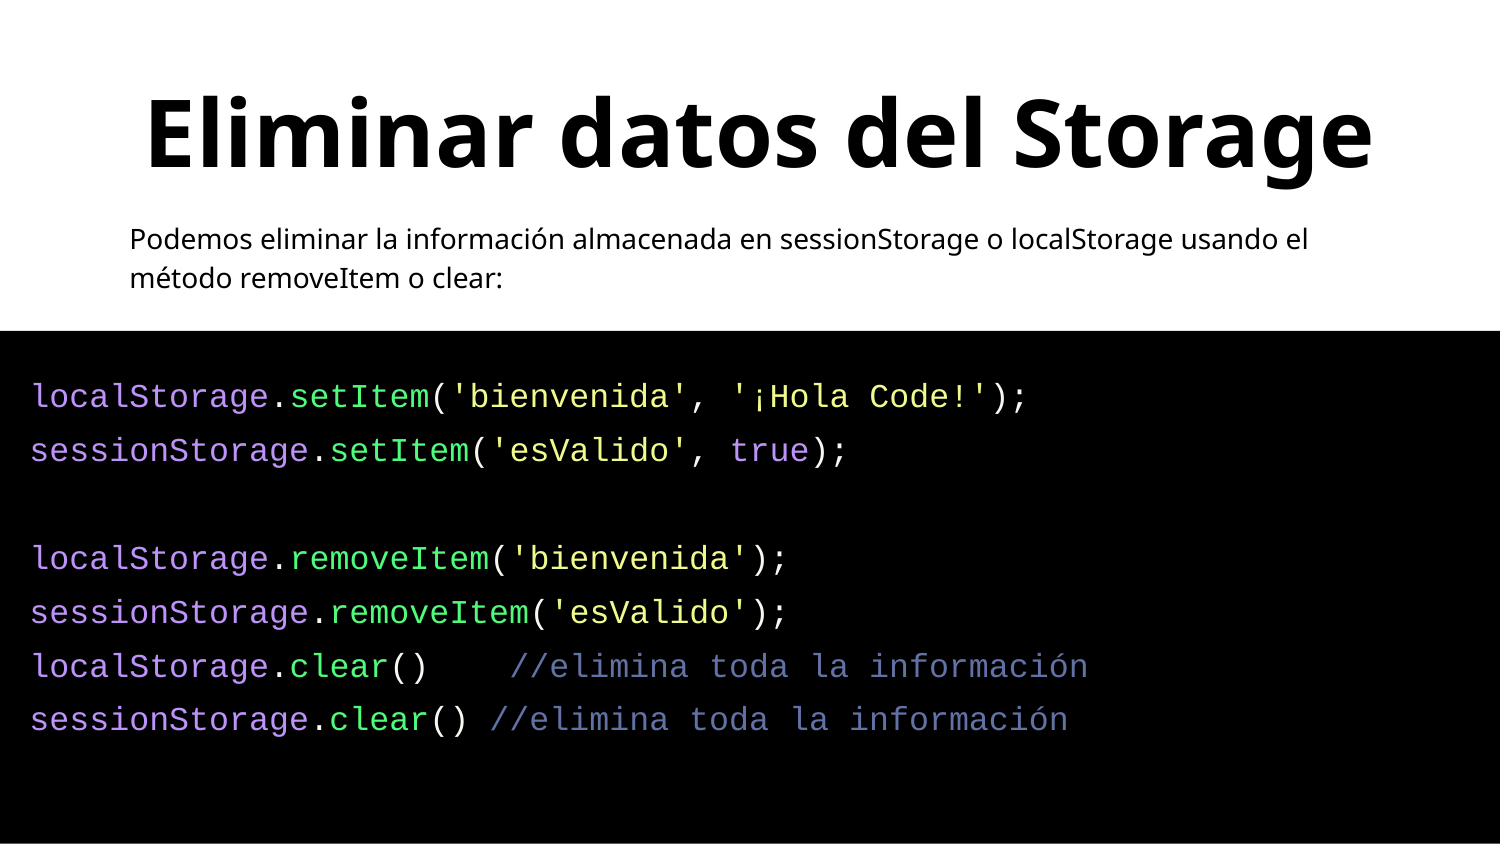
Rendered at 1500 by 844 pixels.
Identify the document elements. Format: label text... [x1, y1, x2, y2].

text_box localStorage.setItem('bienvenida', '¡Hola Code!'); sessionStorage.setItem('esValido', true); localStorage.removeItem('bienvenida'); sessionStorage.removeItem('esValido'); localStorage.clear() //elimina toda la información sessionStorage.clear() //elimina toda la información [0, 330, 1500, 844]
text_box Eliminar datos del Storage [128, 58, 1395, 221]
text_box Podemos eliminar la información almacenada en sessionStorage o localStorage usando el método removeItem o clear: [114, 201, 1334, 330]
